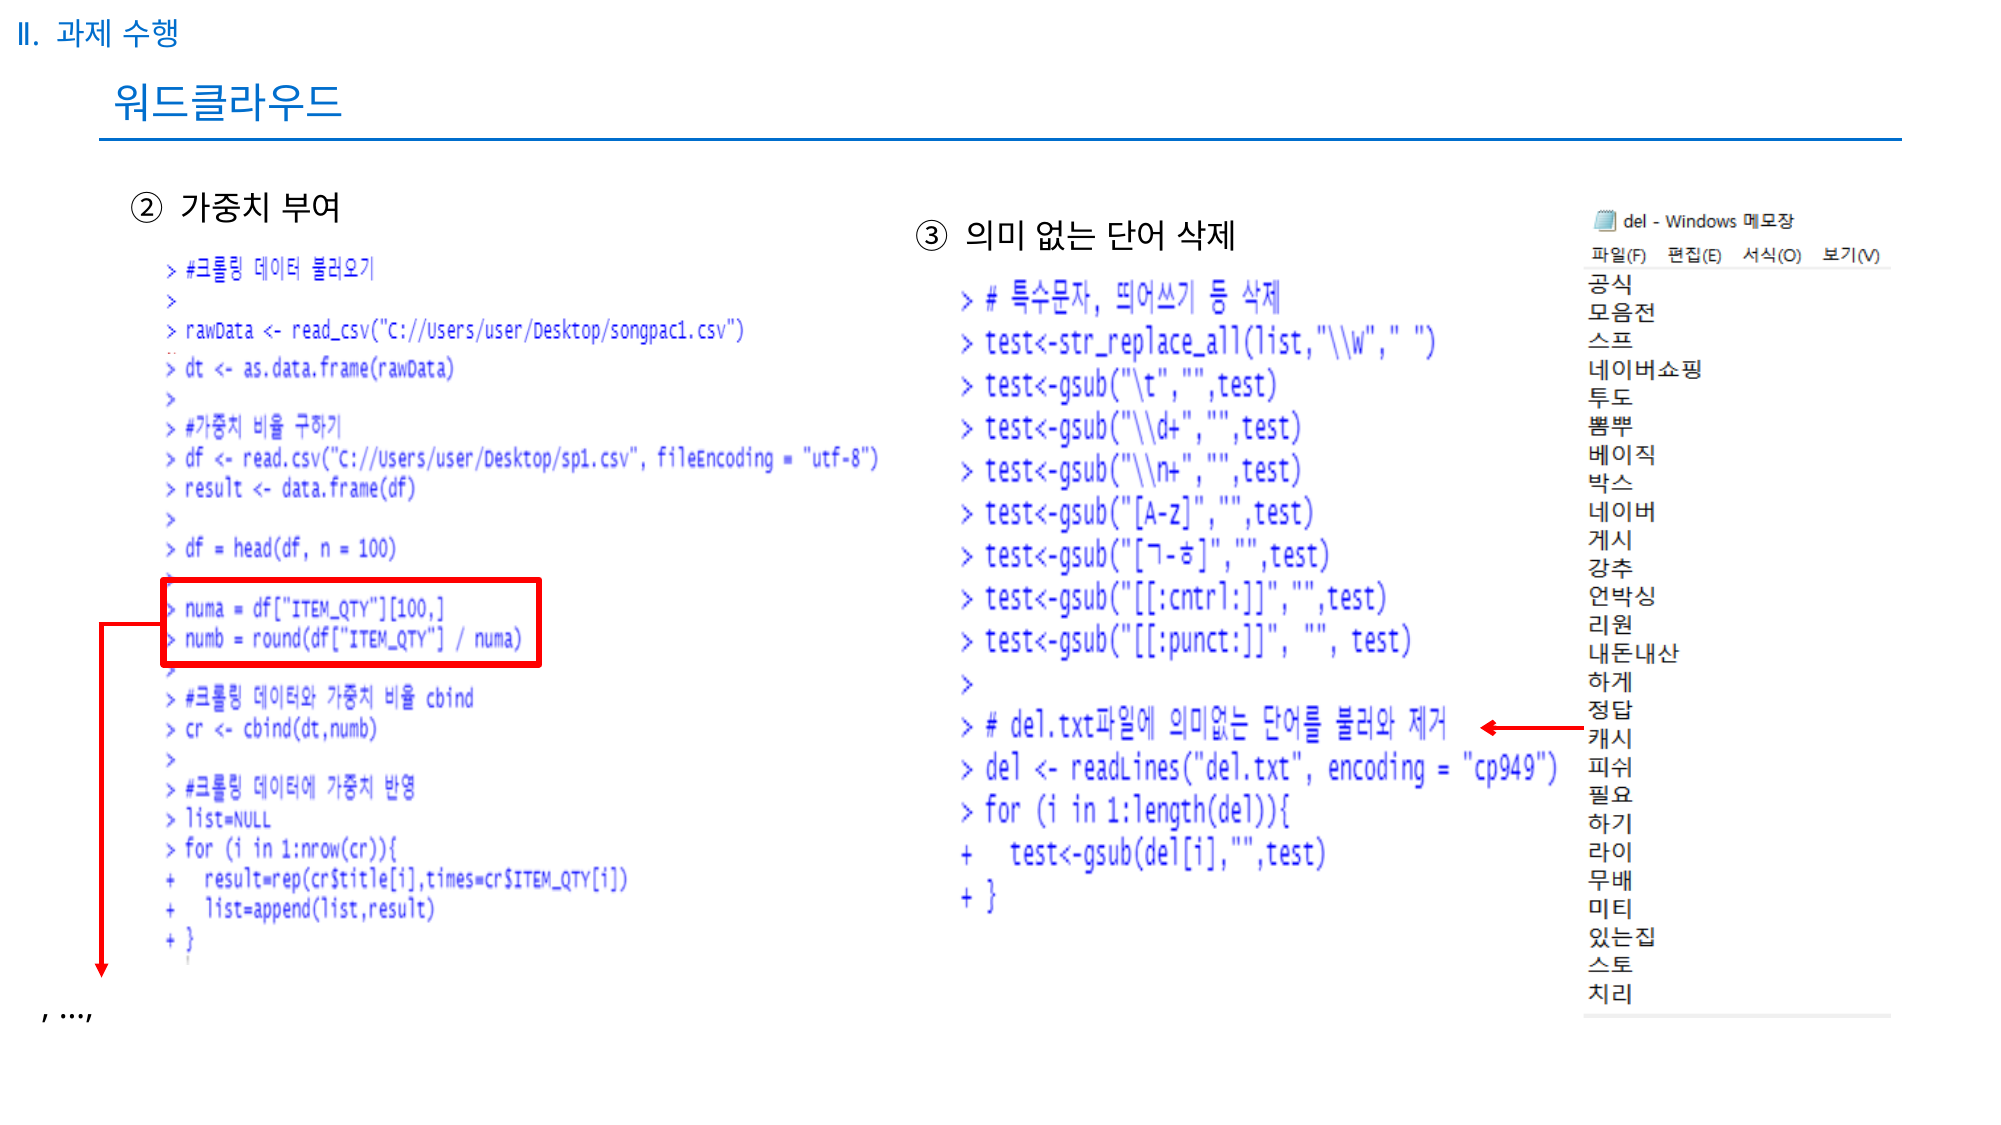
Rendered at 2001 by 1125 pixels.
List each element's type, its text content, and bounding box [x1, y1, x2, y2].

text_box Ⅱ. 과제 수행 [1, 7, 246, 77]
text_box ③ 의미 없는 단어 삭제 [900, 208, 1489, 263]
text_box ② 가중치 부여 [115, 179, 523, 235]
picture [957, 278, 1563, 918]
title 워드클라우드 [98, 69, 1901, 140]
picture [1583, 201, 1892, 1019]
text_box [161, 255, 883, 965]
